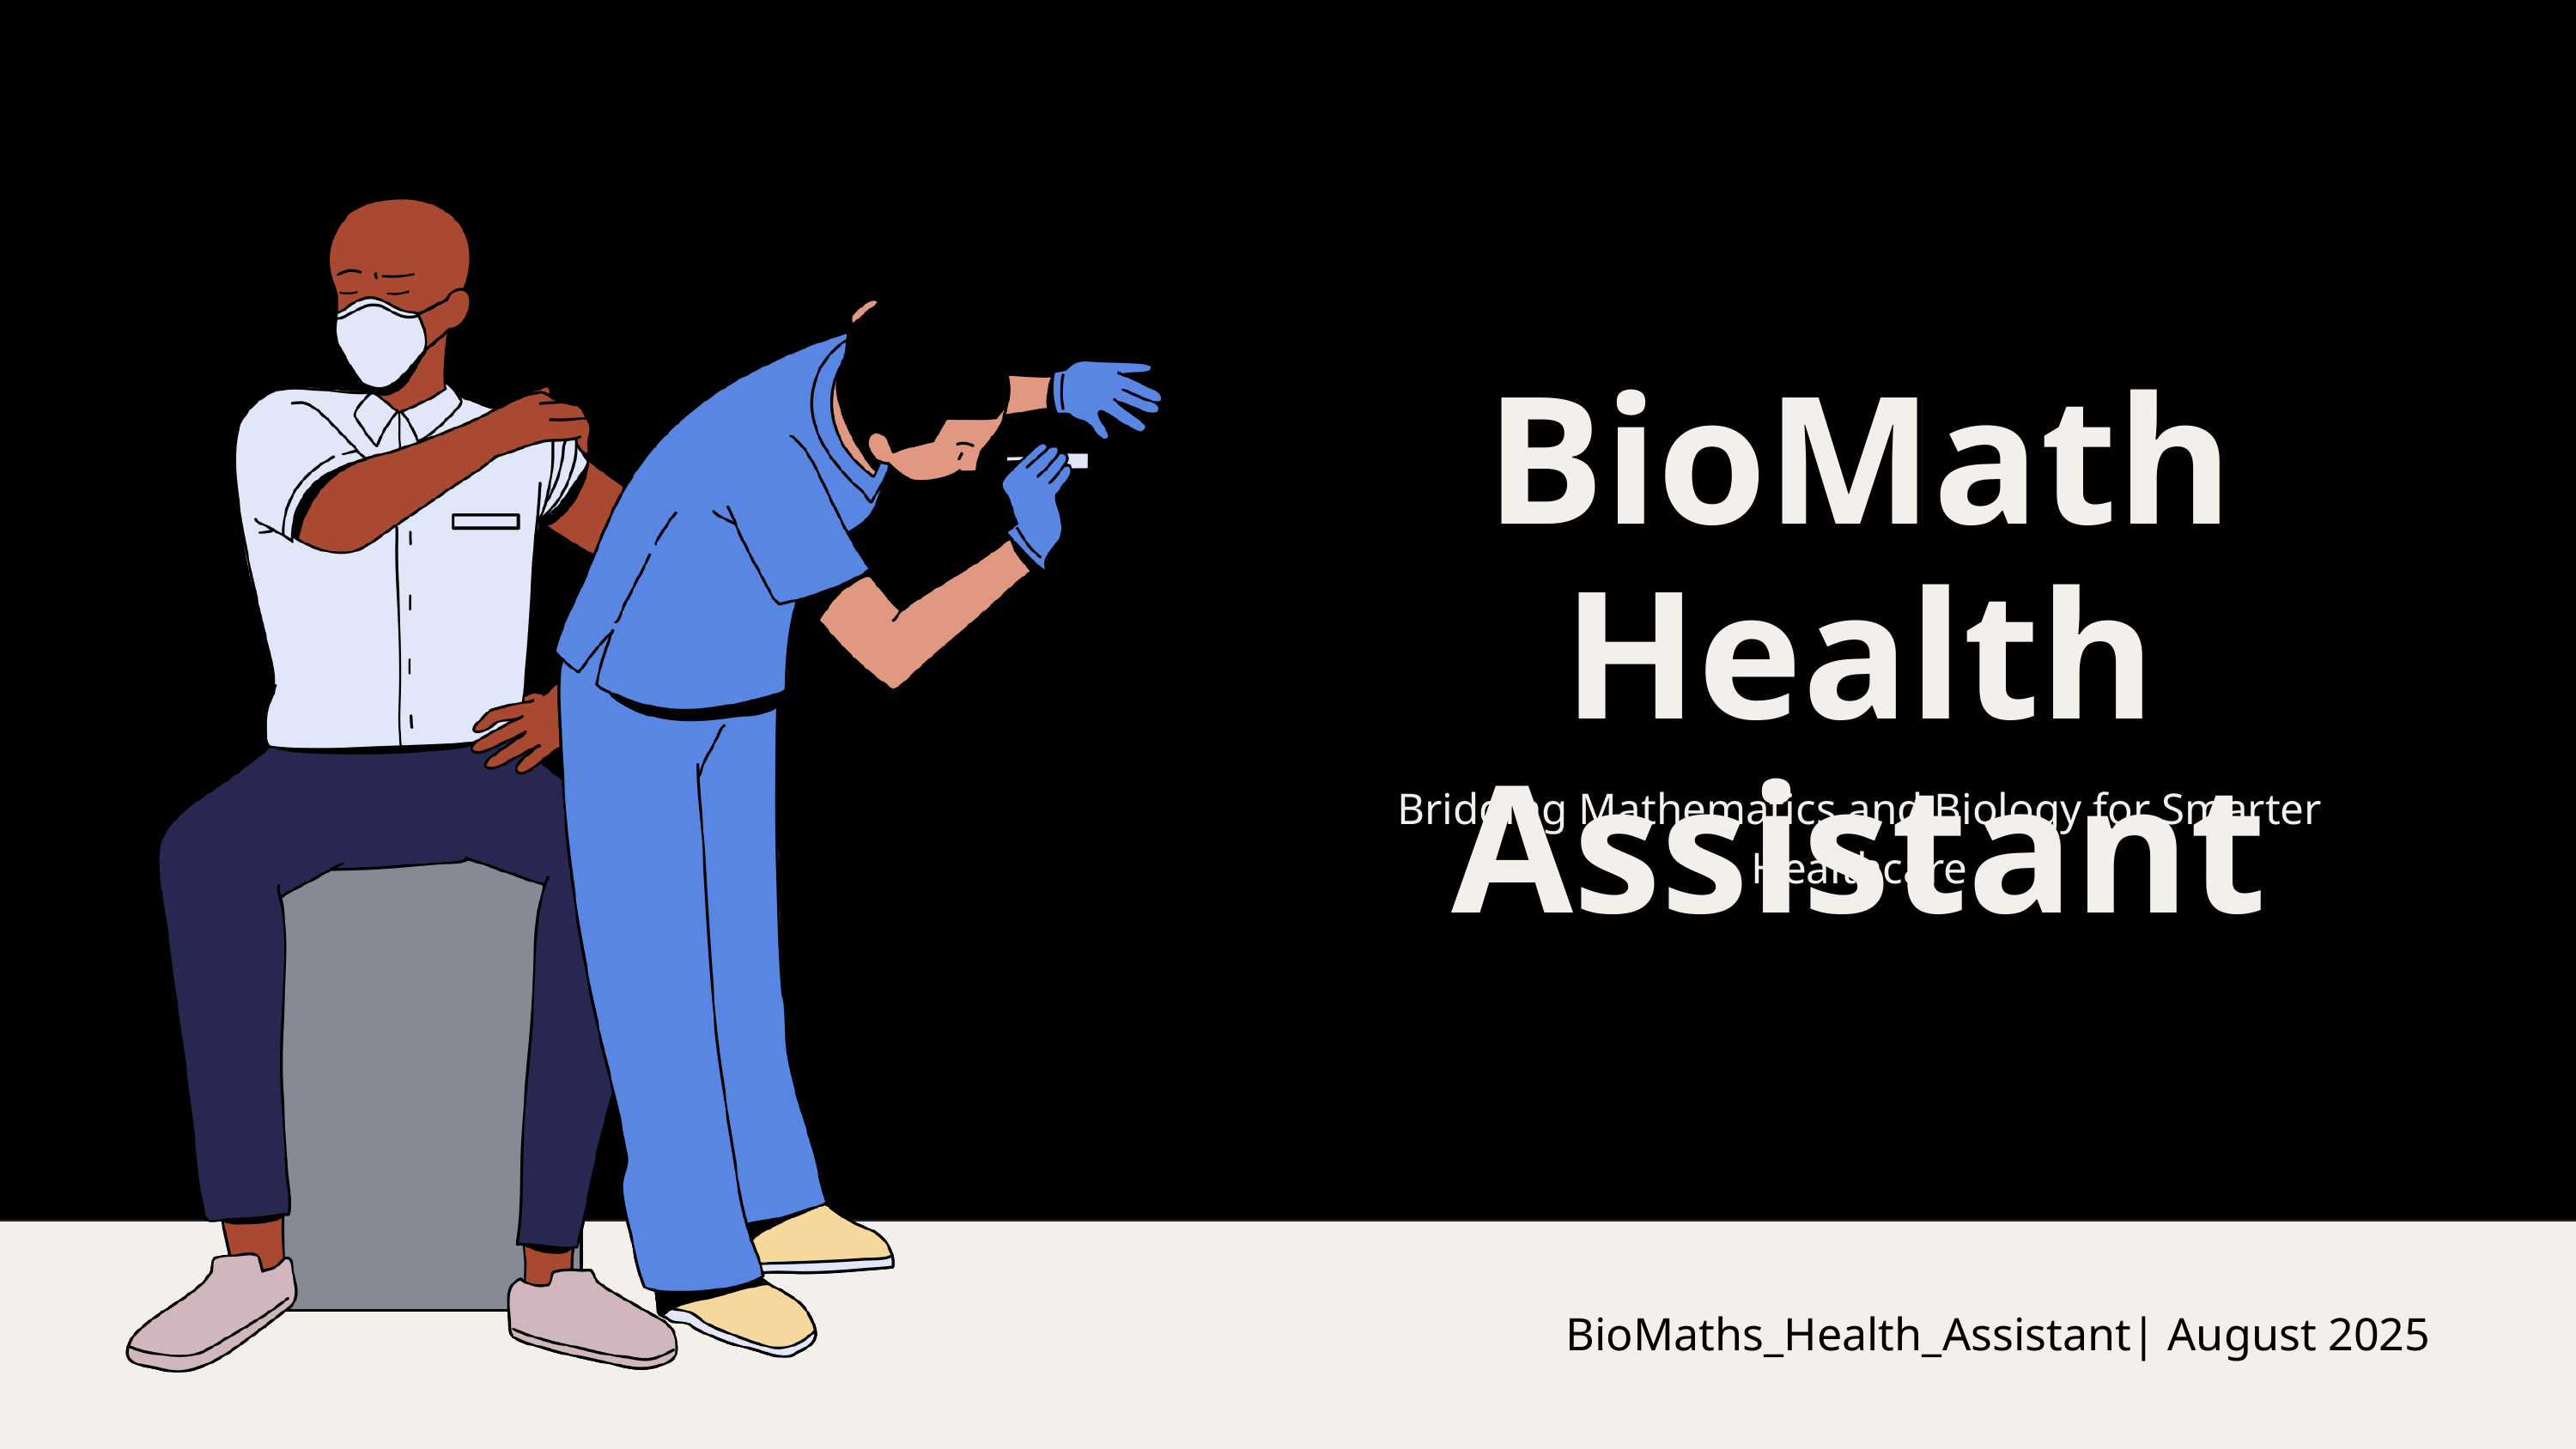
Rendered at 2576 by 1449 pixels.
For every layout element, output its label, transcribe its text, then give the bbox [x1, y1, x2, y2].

text_box [553, 261, 1163, 1218]
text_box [0, 1219, 2576, 1449]
text_box BioMath Health Assistant [1194, 365, 2524, 949]
text_box [125, 195, 729, 1218]
text_box Bridging Mathematics and Biology for Smarter Healthcare [1288, 773, 2432, 892]
